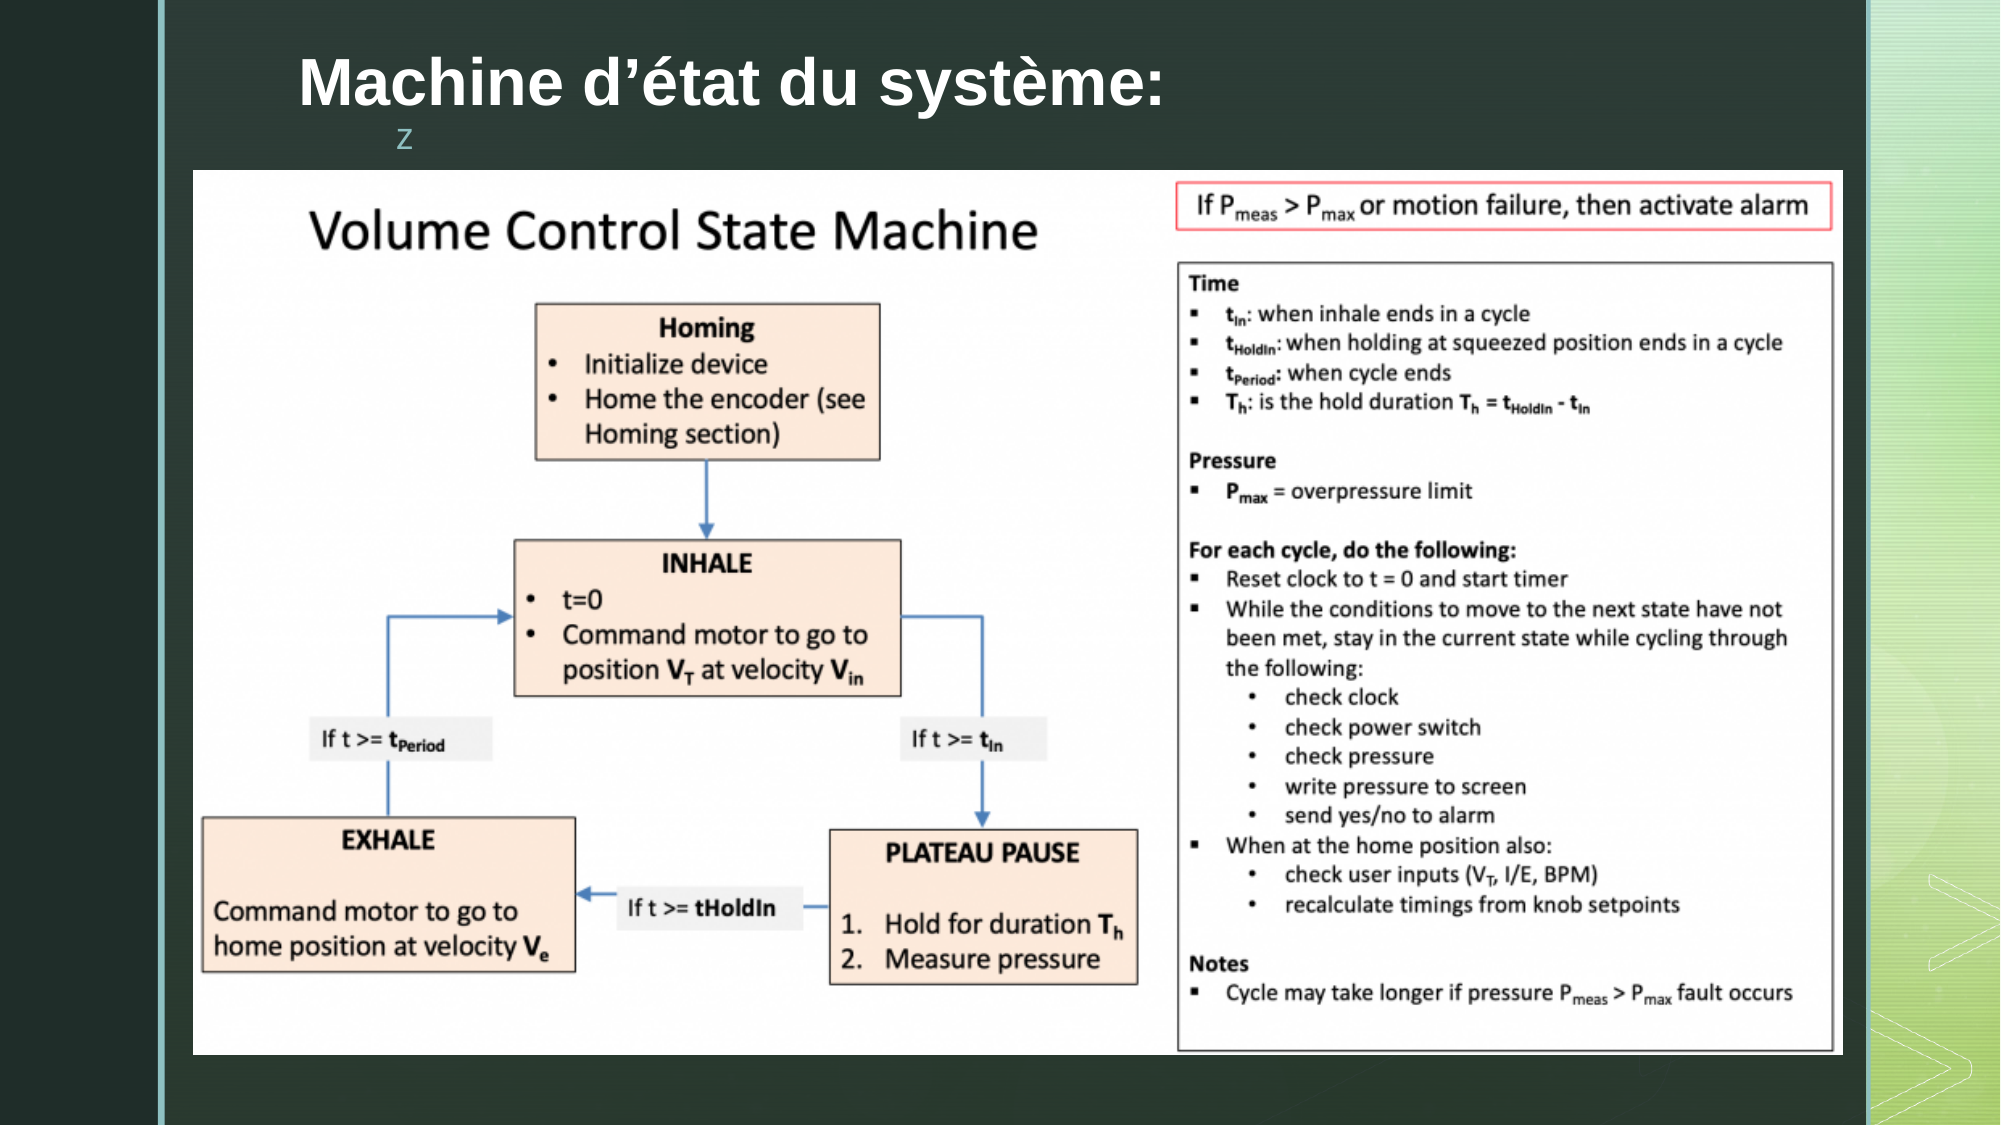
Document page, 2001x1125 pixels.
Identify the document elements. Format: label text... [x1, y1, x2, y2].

picture [1871, 0, 2001, 1125]
title Machine d’état du système: [283, 40, 1807, 170]
picture [192, 170, 1843, 1055]
